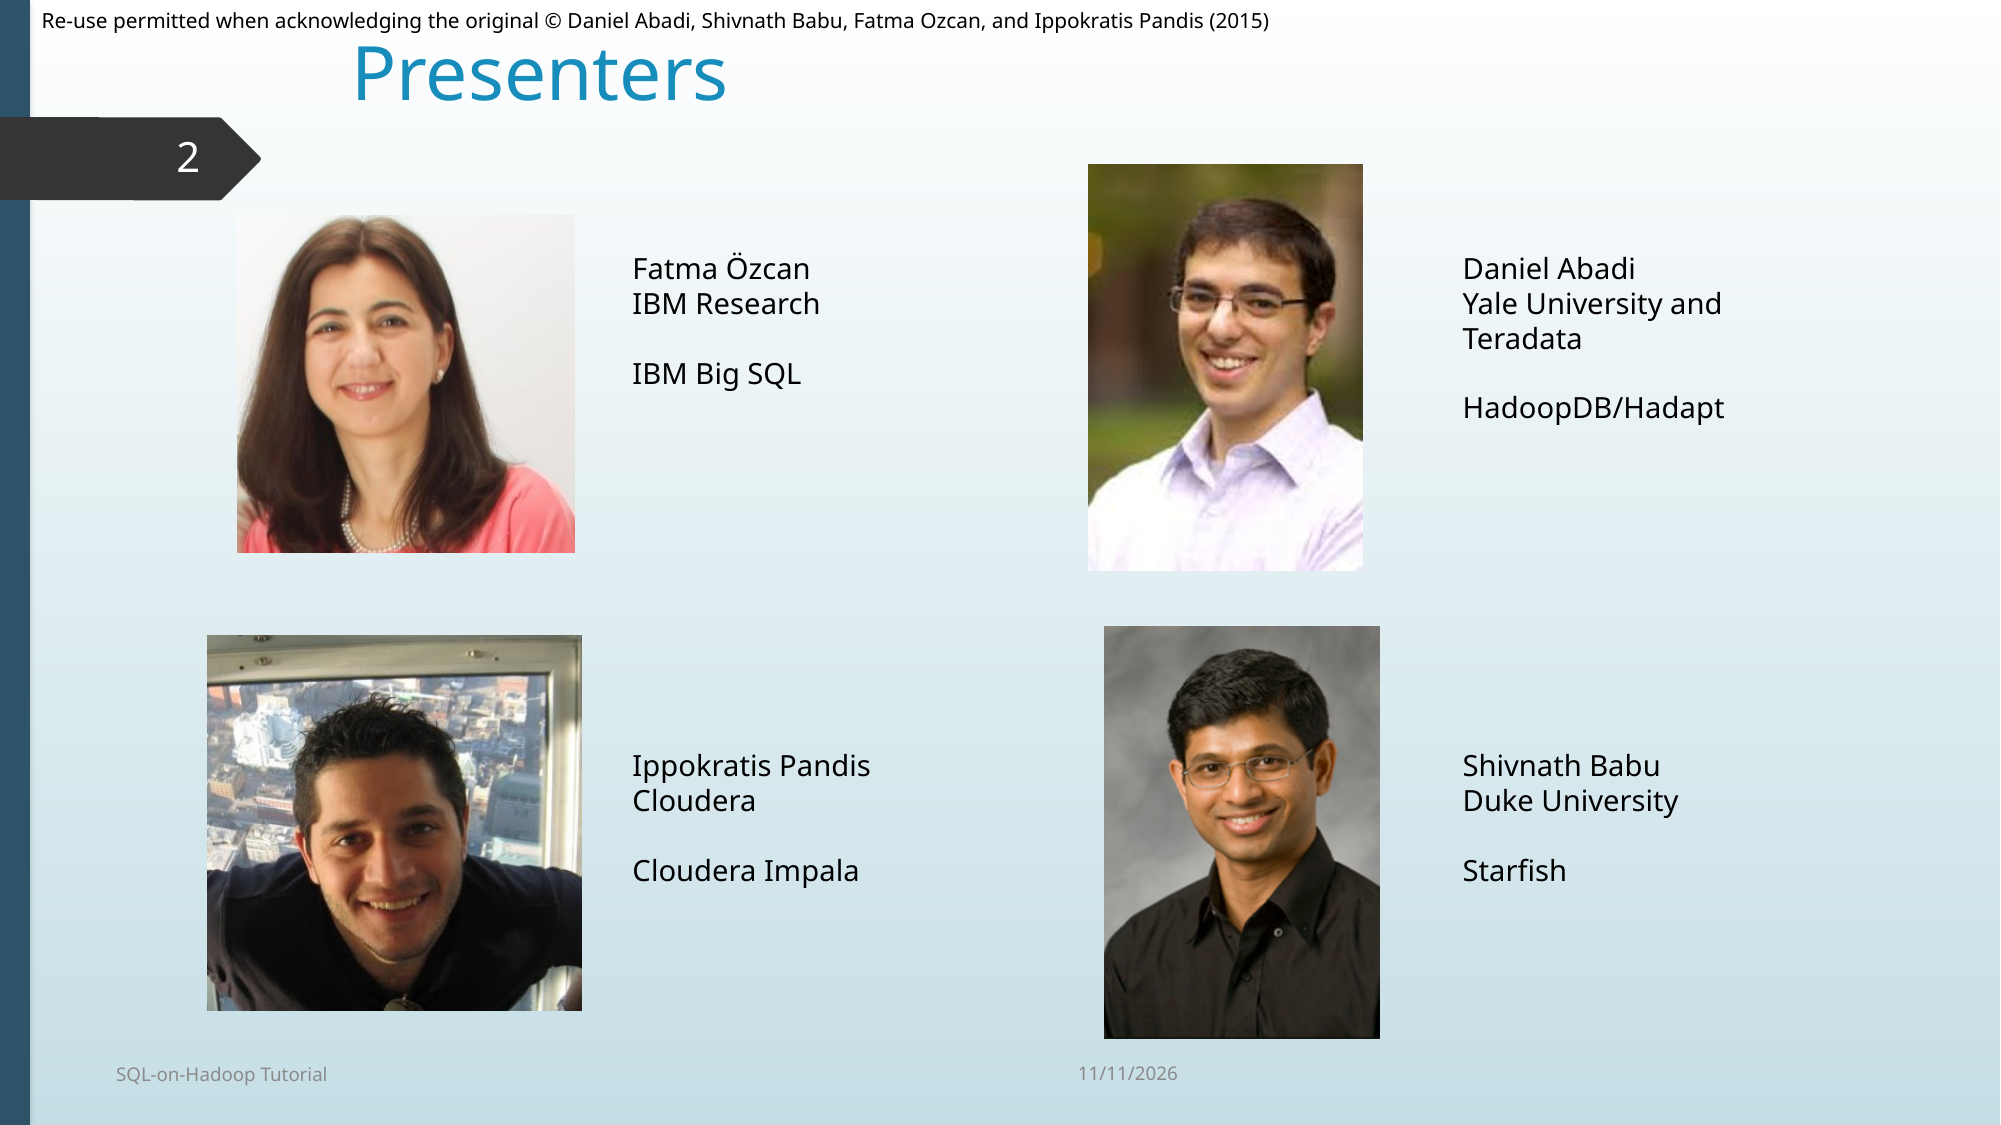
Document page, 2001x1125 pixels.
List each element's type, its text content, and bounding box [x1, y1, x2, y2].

text_box Shivnath Babu Duke University Starfish [1447, 739, 1705, 895]
text_box Ippokratis Pandis Cloudera Cloudera Impala [617, 739, 950, 895]
picture [1088, 164, 1363, 571]
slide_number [1135, 1047, 1193, 1105]
picture [206, 635, 583, 1011]
footer SQL-on-Hadoop Tutorial [101, 1044, 1135, 1105]
text_box Fatma Özcan IBM Research IBM Big SQL [617, 242, 928, 398]
picture [236, 215, 575, 554]
text_box Daniel Abadi Yale University and Teradata HadoopDB/Hadapt [1447, 242, 1835, 433]
text_box 2 [87, 129, 216, 189]
picture [1104, 626, 1380, 1039]
title Presenters [335, 18, 1798, 229]
